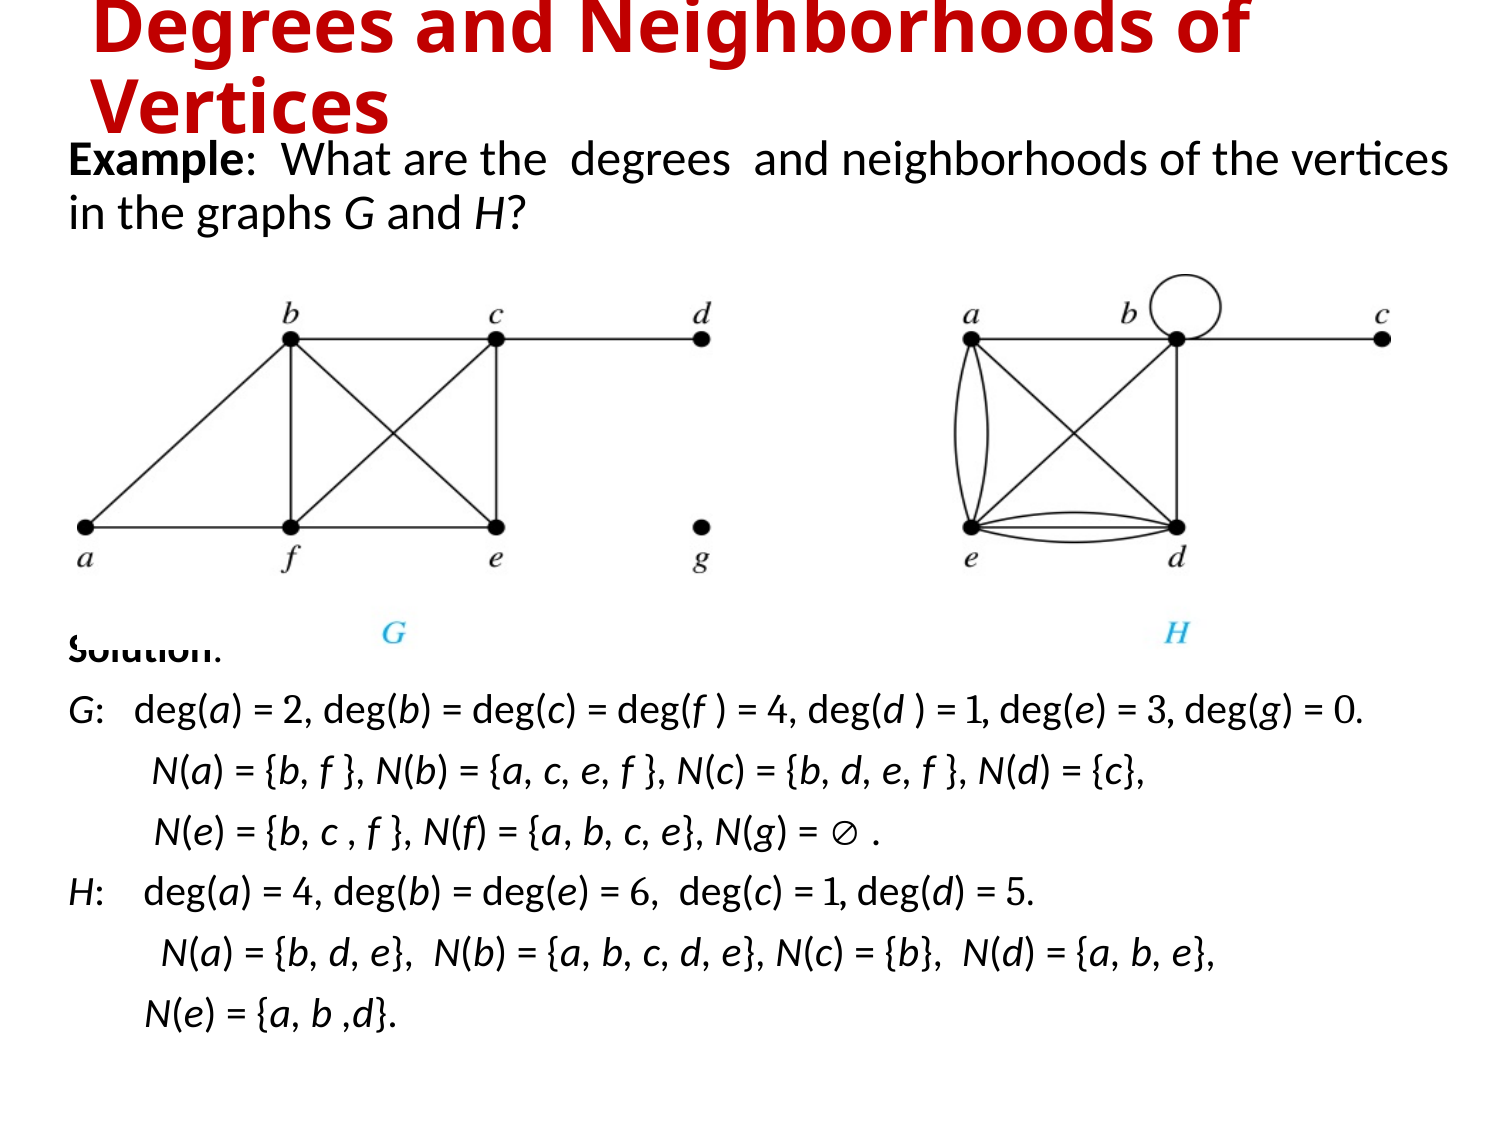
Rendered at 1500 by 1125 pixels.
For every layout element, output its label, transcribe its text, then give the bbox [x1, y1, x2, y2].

list Example: What are the degrees and neighborhoods of the vertices in the graphs G and H? Solution: G: deg(a) = 2, deg(b) = deg(c) = deg(f ) = 4, deg(d ) = 1, deg(e) = 3, deg(g) = 0. N(a) = {b, f }, N(b) = {a, c, e, f }, N(c) = {b, d, e, f }, N(d) = {c}, N(e) = {b, c , f }, N(f) = {a, b, c, e}, N(g) =  . H: deg(a) = 4, deg(b) = deg(e) = 6, deg(c) = 1, deg(d) = 5. N(a) = {b, d, e}, N(b) = {a, b, c, d, e}, N(c) = {b}, N(d) = {a, b, e}, N(e) = {a, b ,d}. [24, 125, 1500, 1113]
title Degrees and Neighborhoods of Vertices [75, 12, 1425, 125]
picture [77, 274, 1391, 650]
